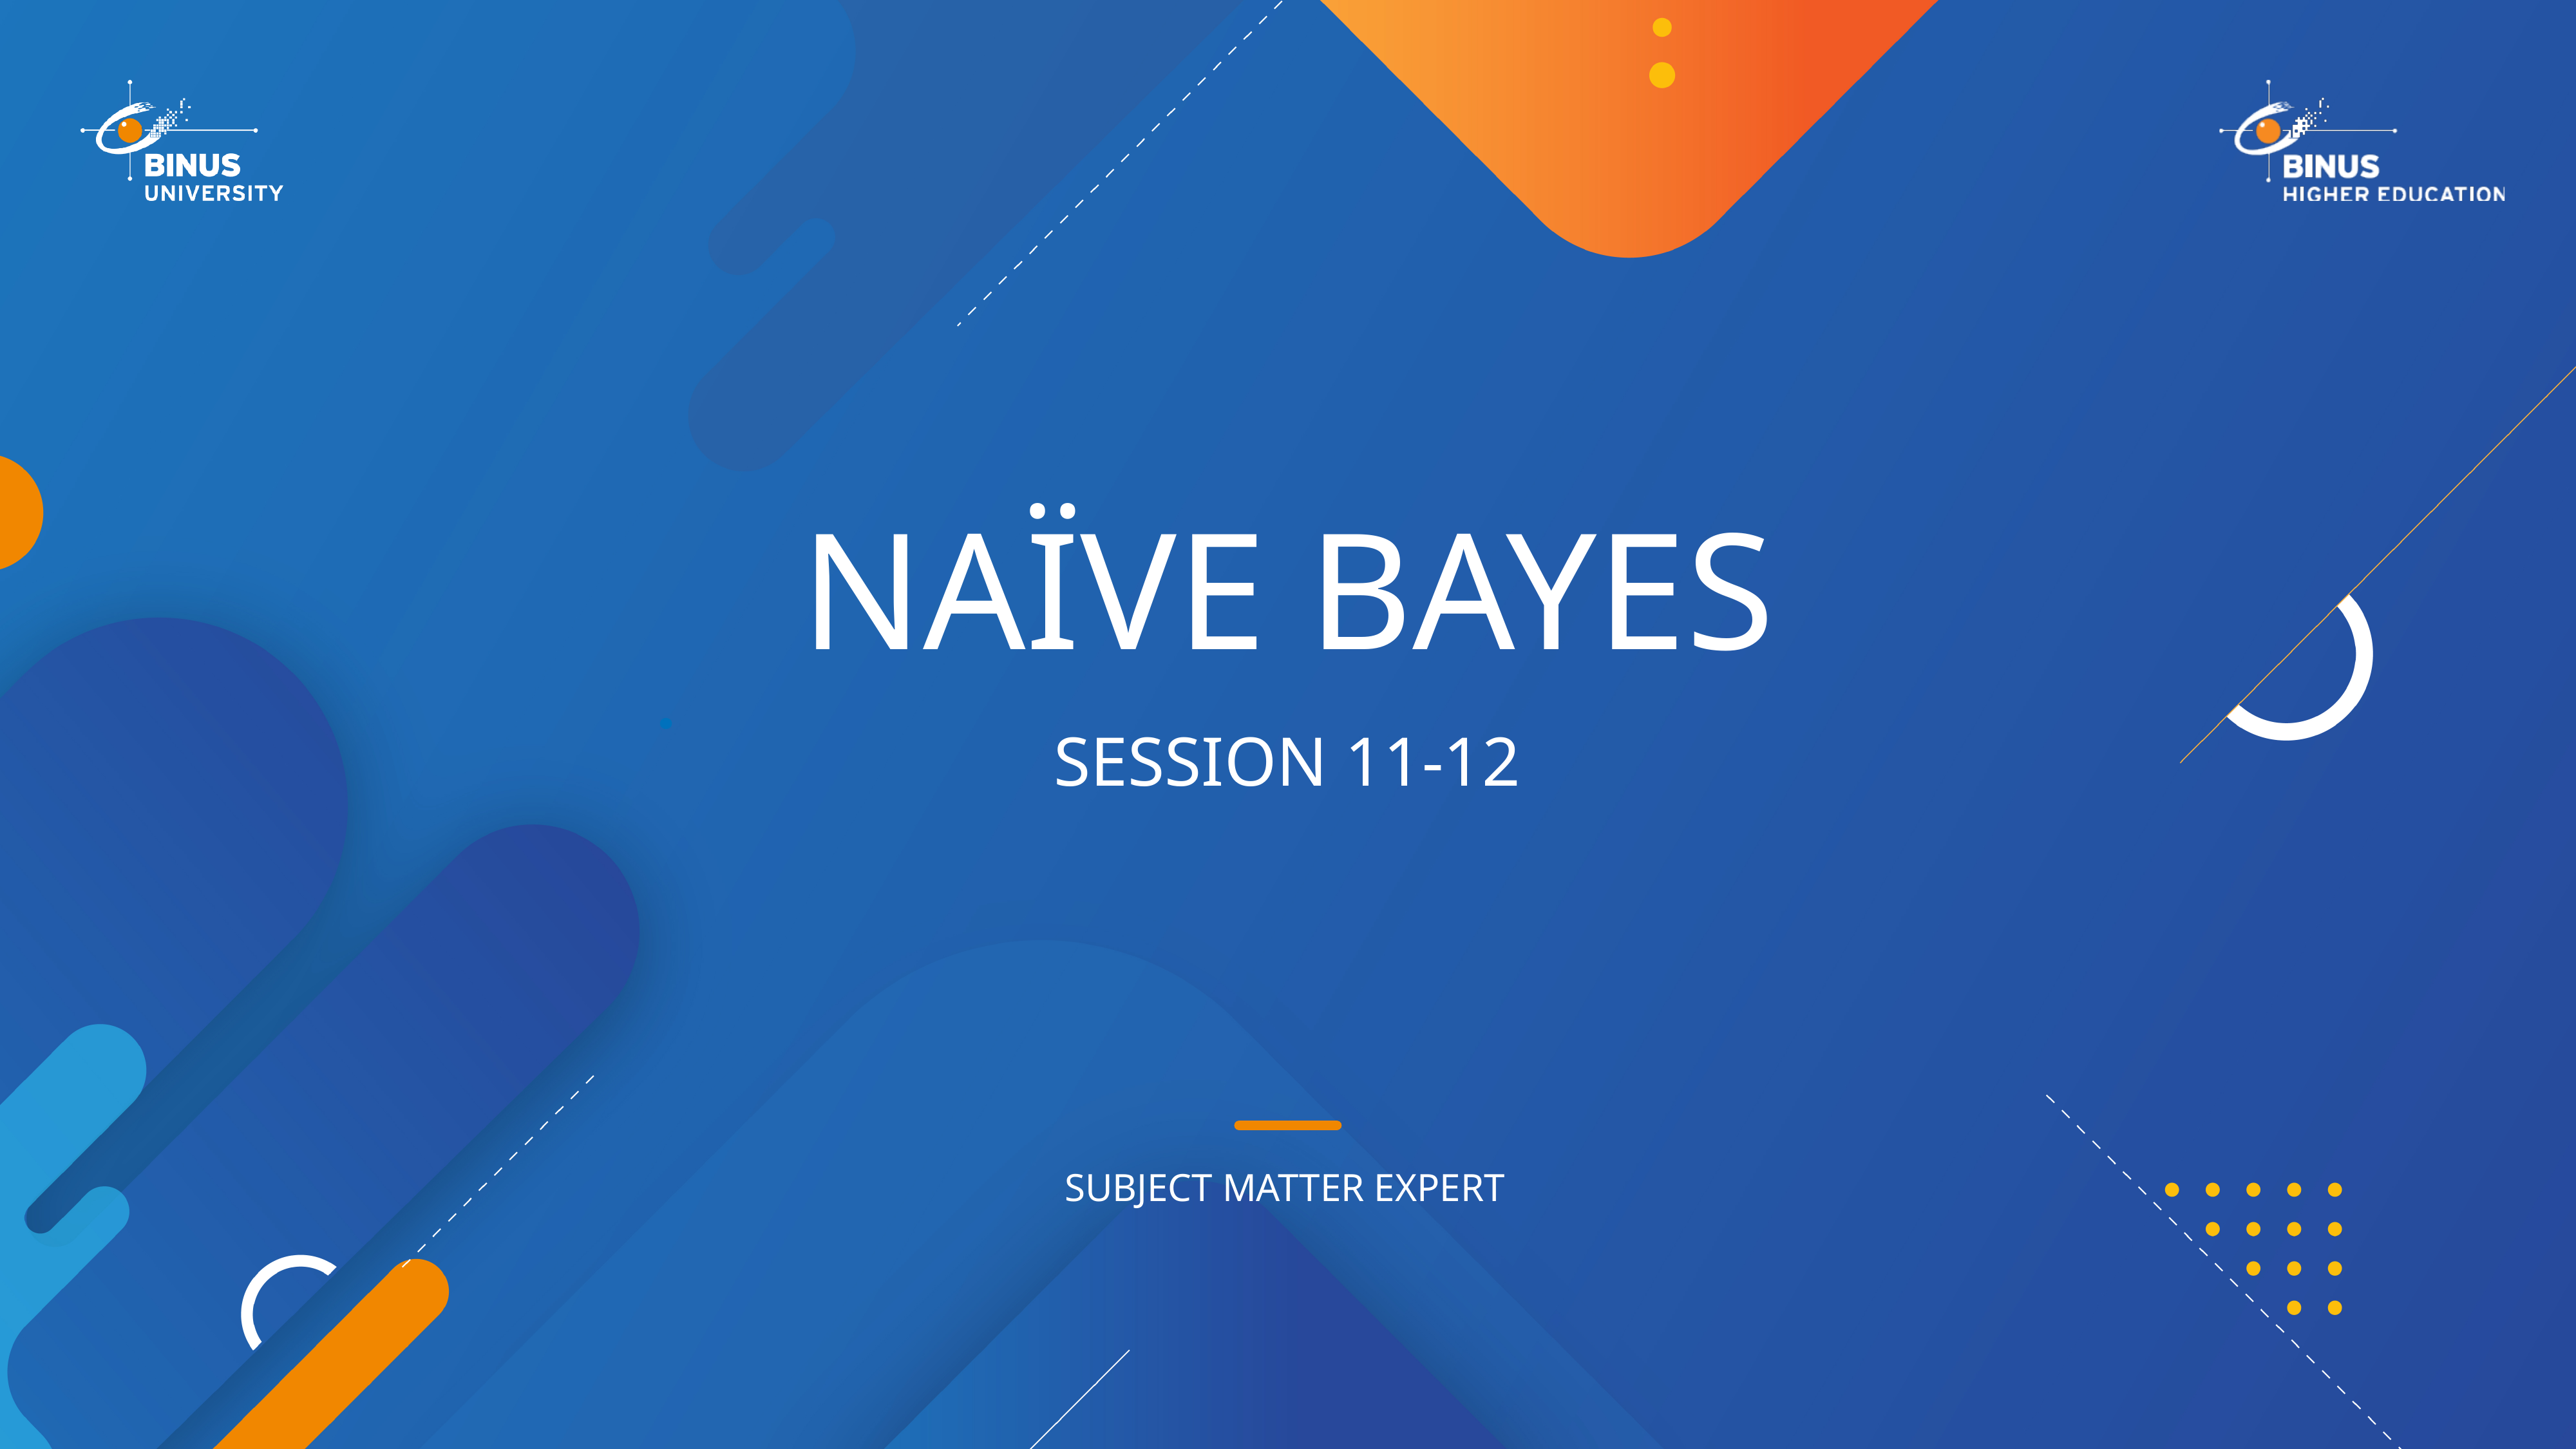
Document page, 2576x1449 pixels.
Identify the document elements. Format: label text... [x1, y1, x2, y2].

list Session 11-12 [126, 713, 2448, 916]
title Naïve Bayes [127, 271, 2449, 687]
picture [0, 0, 2576, 1449]
